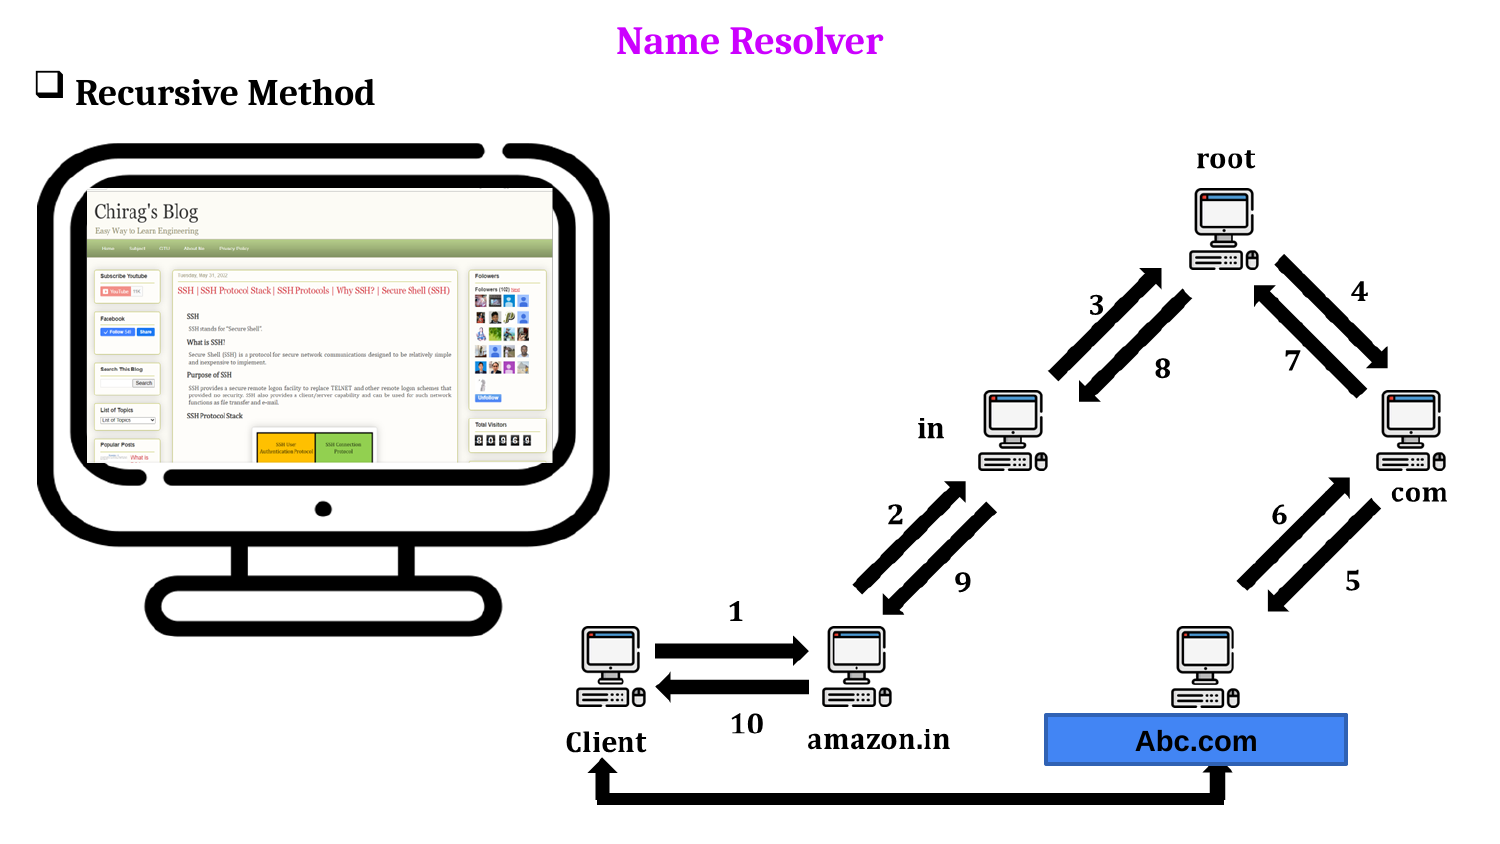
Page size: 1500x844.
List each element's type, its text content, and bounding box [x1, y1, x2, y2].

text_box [37, 129, 1467, 805]
title Name Resolver [0, 0, 1500, 79]
text_box Recursive Method [18, 60, 1470, 120]
